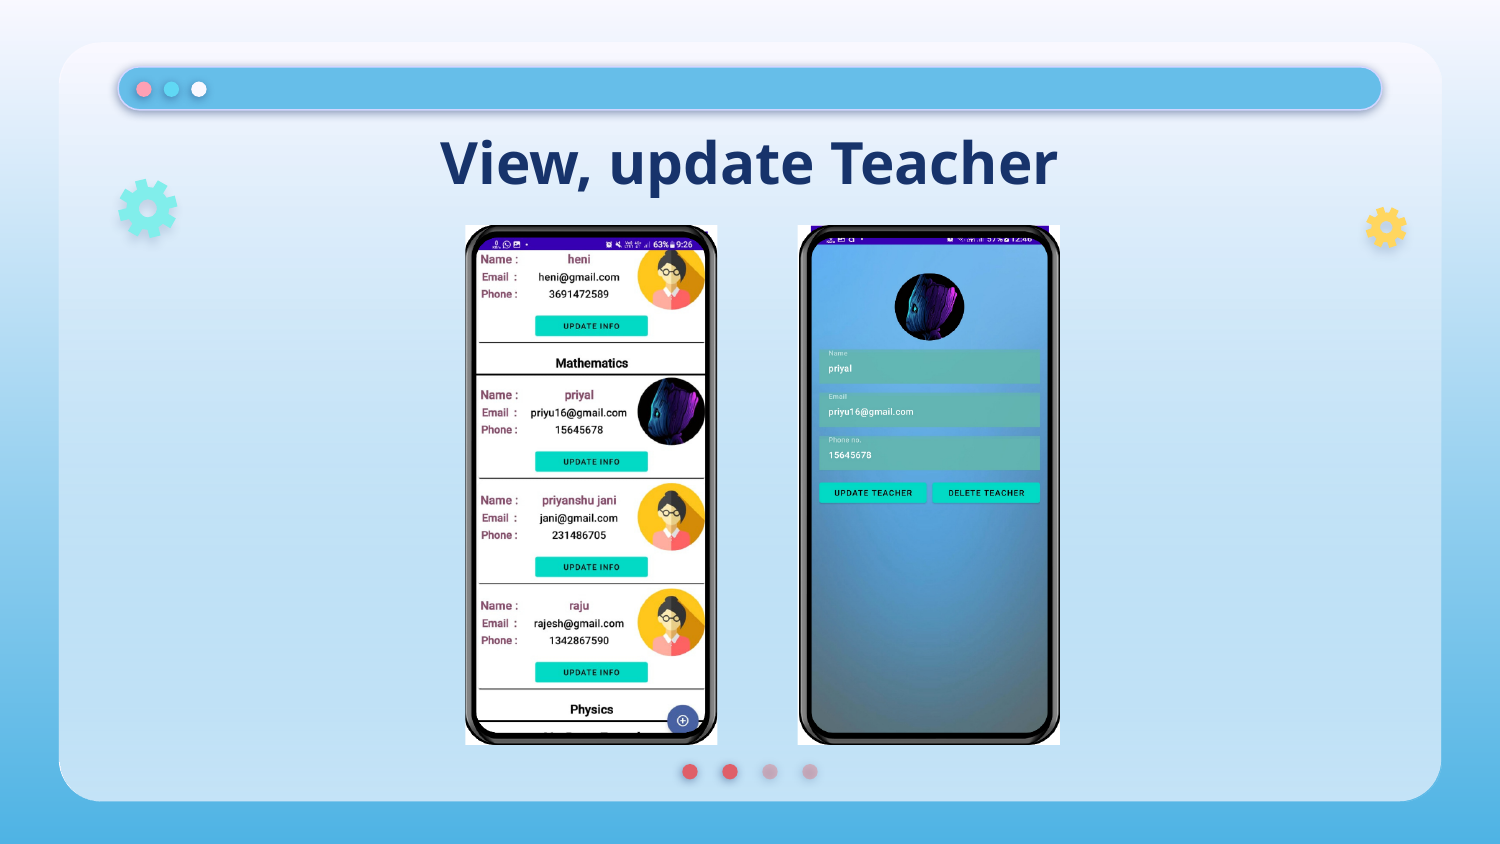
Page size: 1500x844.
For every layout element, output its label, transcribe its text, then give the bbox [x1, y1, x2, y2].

text_box [118, 178, 178, 239]
text_box [1365, 206, 1407, 248]
title View, update Teacher [118, 113, 1382, 208]
picture [465, 224, 718, 745]
picture [797, 224, 1061, 745]
